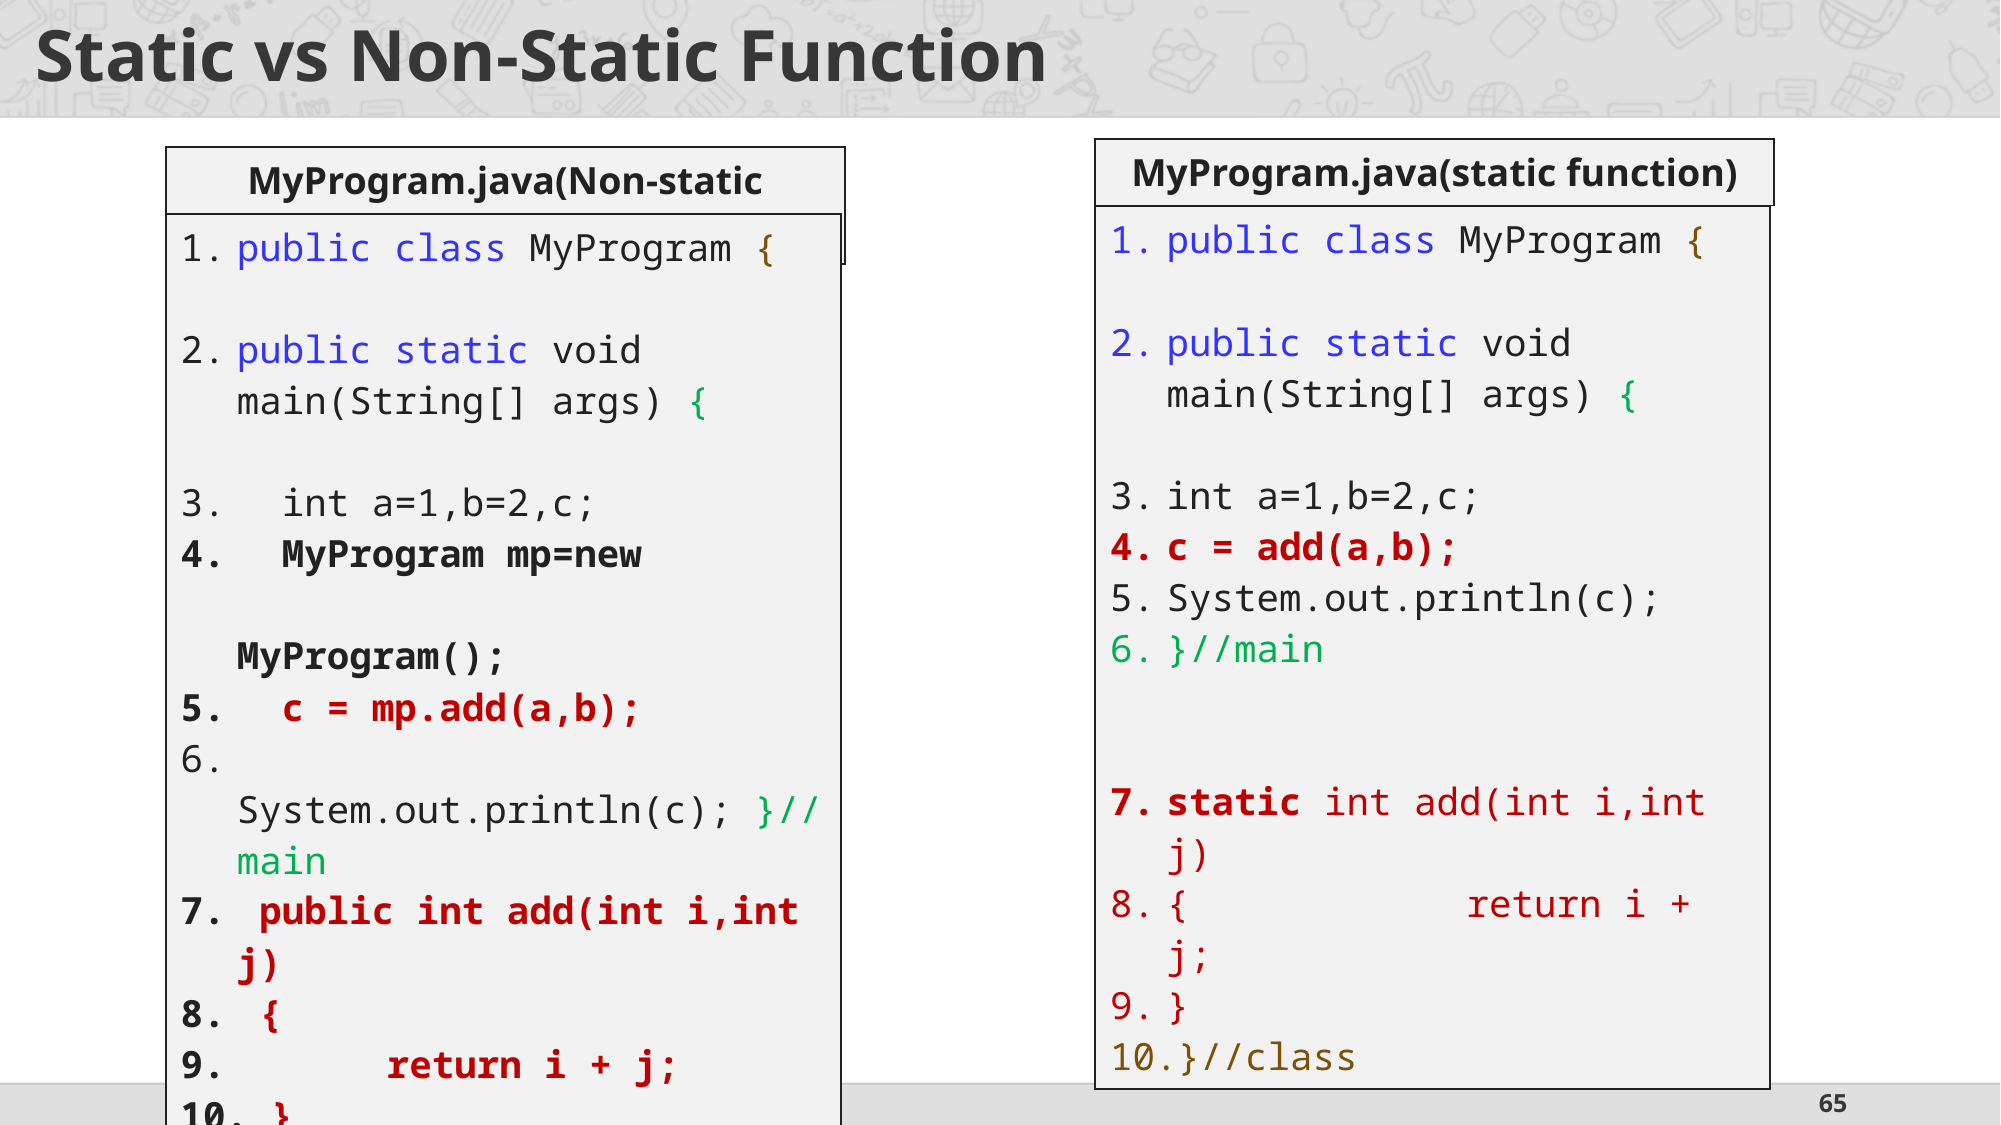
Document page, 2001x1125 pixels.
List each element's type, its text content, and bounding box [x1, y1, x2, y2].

table_header MyProgram.java(Non-static function) [167, 148, 844, 263]
table_header public class MyProgram { public static void main(String[] args) { int a=1,b=2,c; MyProgram mp=new MyProgram(); c = mp.add(a,b); System.out.println(c); }//main public int add(int i,int j) { return i + j; } }//class [167, 215, 840, 1125]
title Static vs Non-Static Function [0, 0, 2000, 117]
table_header MyProgram.java(static function) [1096, 140, 1773, 205]
table_header public class MyProgram { public static void main(String[] args) { int a=1,b=2,c; c = add(a,b); System.out.println(c); }//main static int add(int i,int j) { return i + j; } }//class [1096, 207, 1769, 1088]
